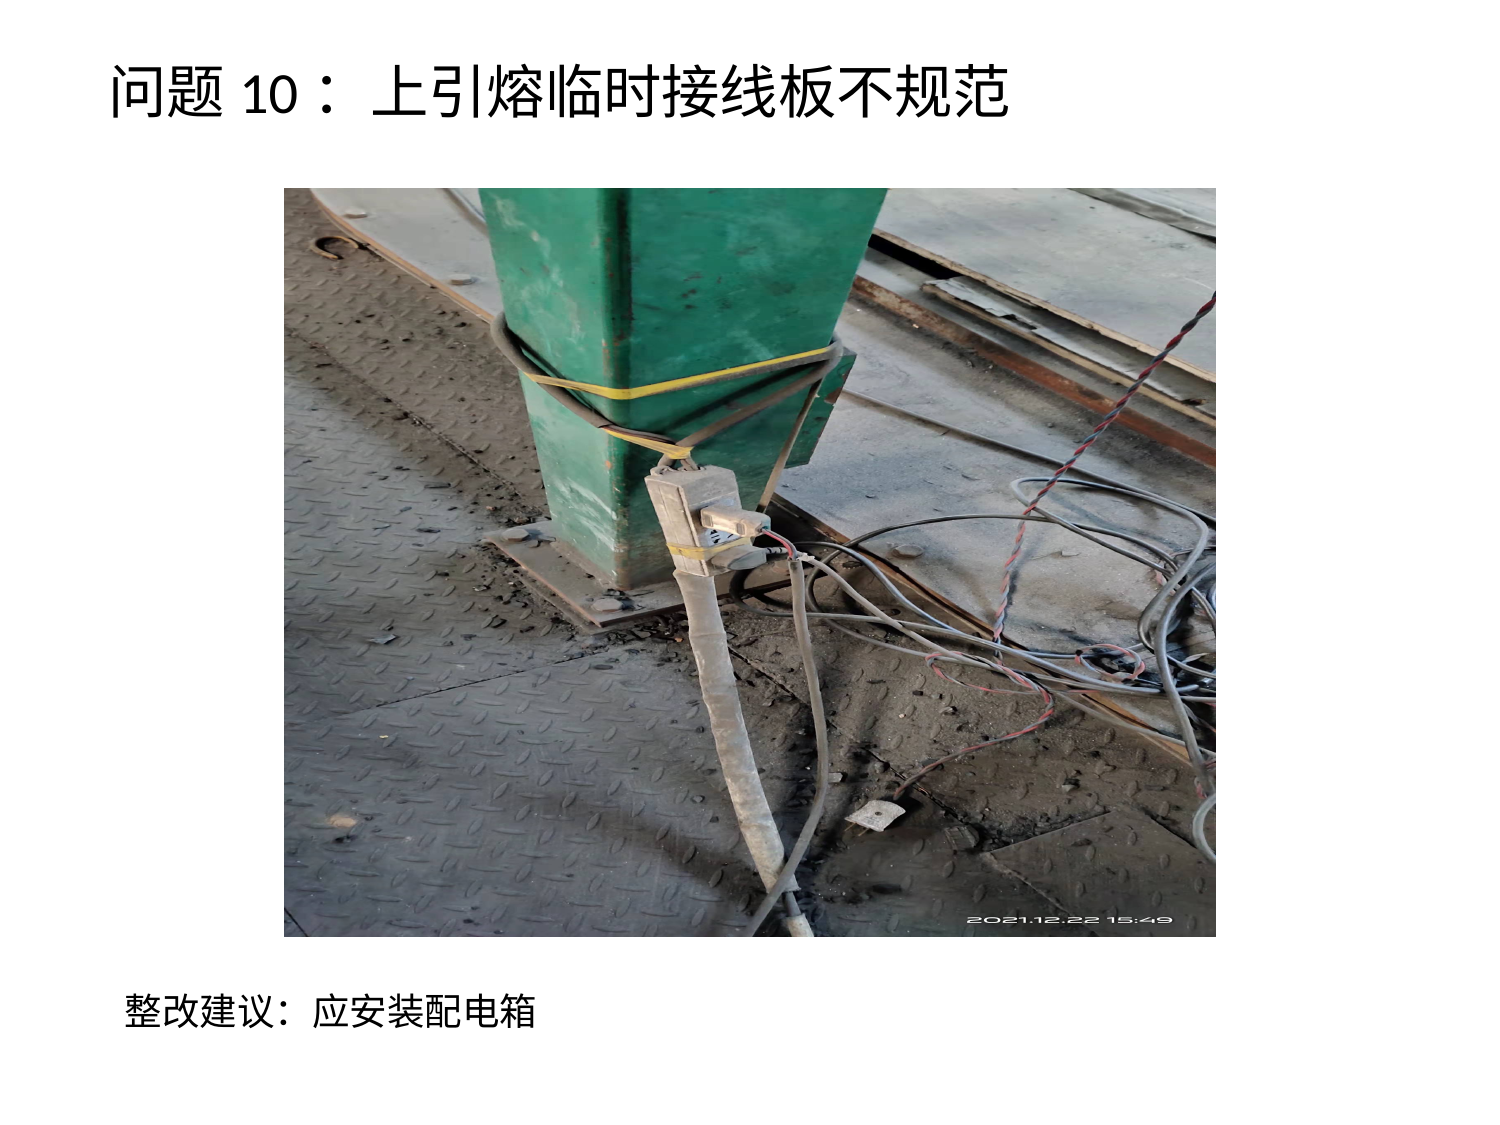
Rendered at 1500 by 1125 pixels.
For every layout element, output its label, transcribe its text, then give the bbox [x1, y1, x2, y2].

text_box 整改建议：应安装配电箱 [109, 980, 1414, 1040]
title 问题10：上引熔临时接线板不规范 [93, 46, 1444, 133]
picture [284, 188, 1216, 937]
